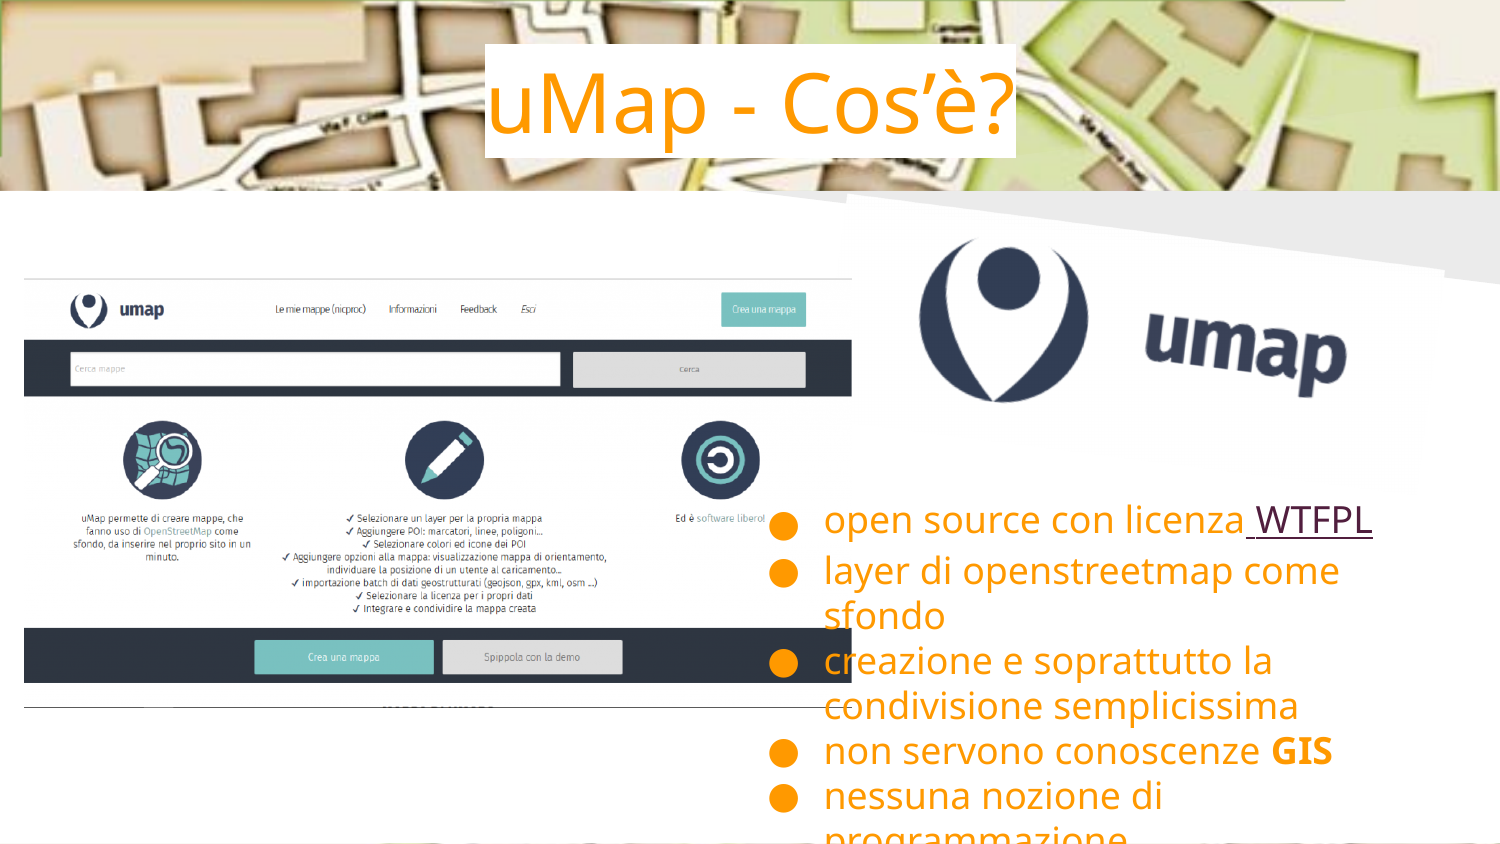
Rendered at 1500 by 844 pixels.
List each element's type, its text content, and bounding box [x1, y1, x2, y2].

text_box open source con licenza WTFPL layer di openstreetmap come sfondo creazione e soprattutto la condivisione semplicissima non servono conoscenze GIS nessuna nozione di programmazione [733, 481, 1486, 812]
text_box uMap - Cos’è? [51, 34, 1450, 171]
picture [0, 0, 1500, 190]
picture [24, 194, 1444, 708]
